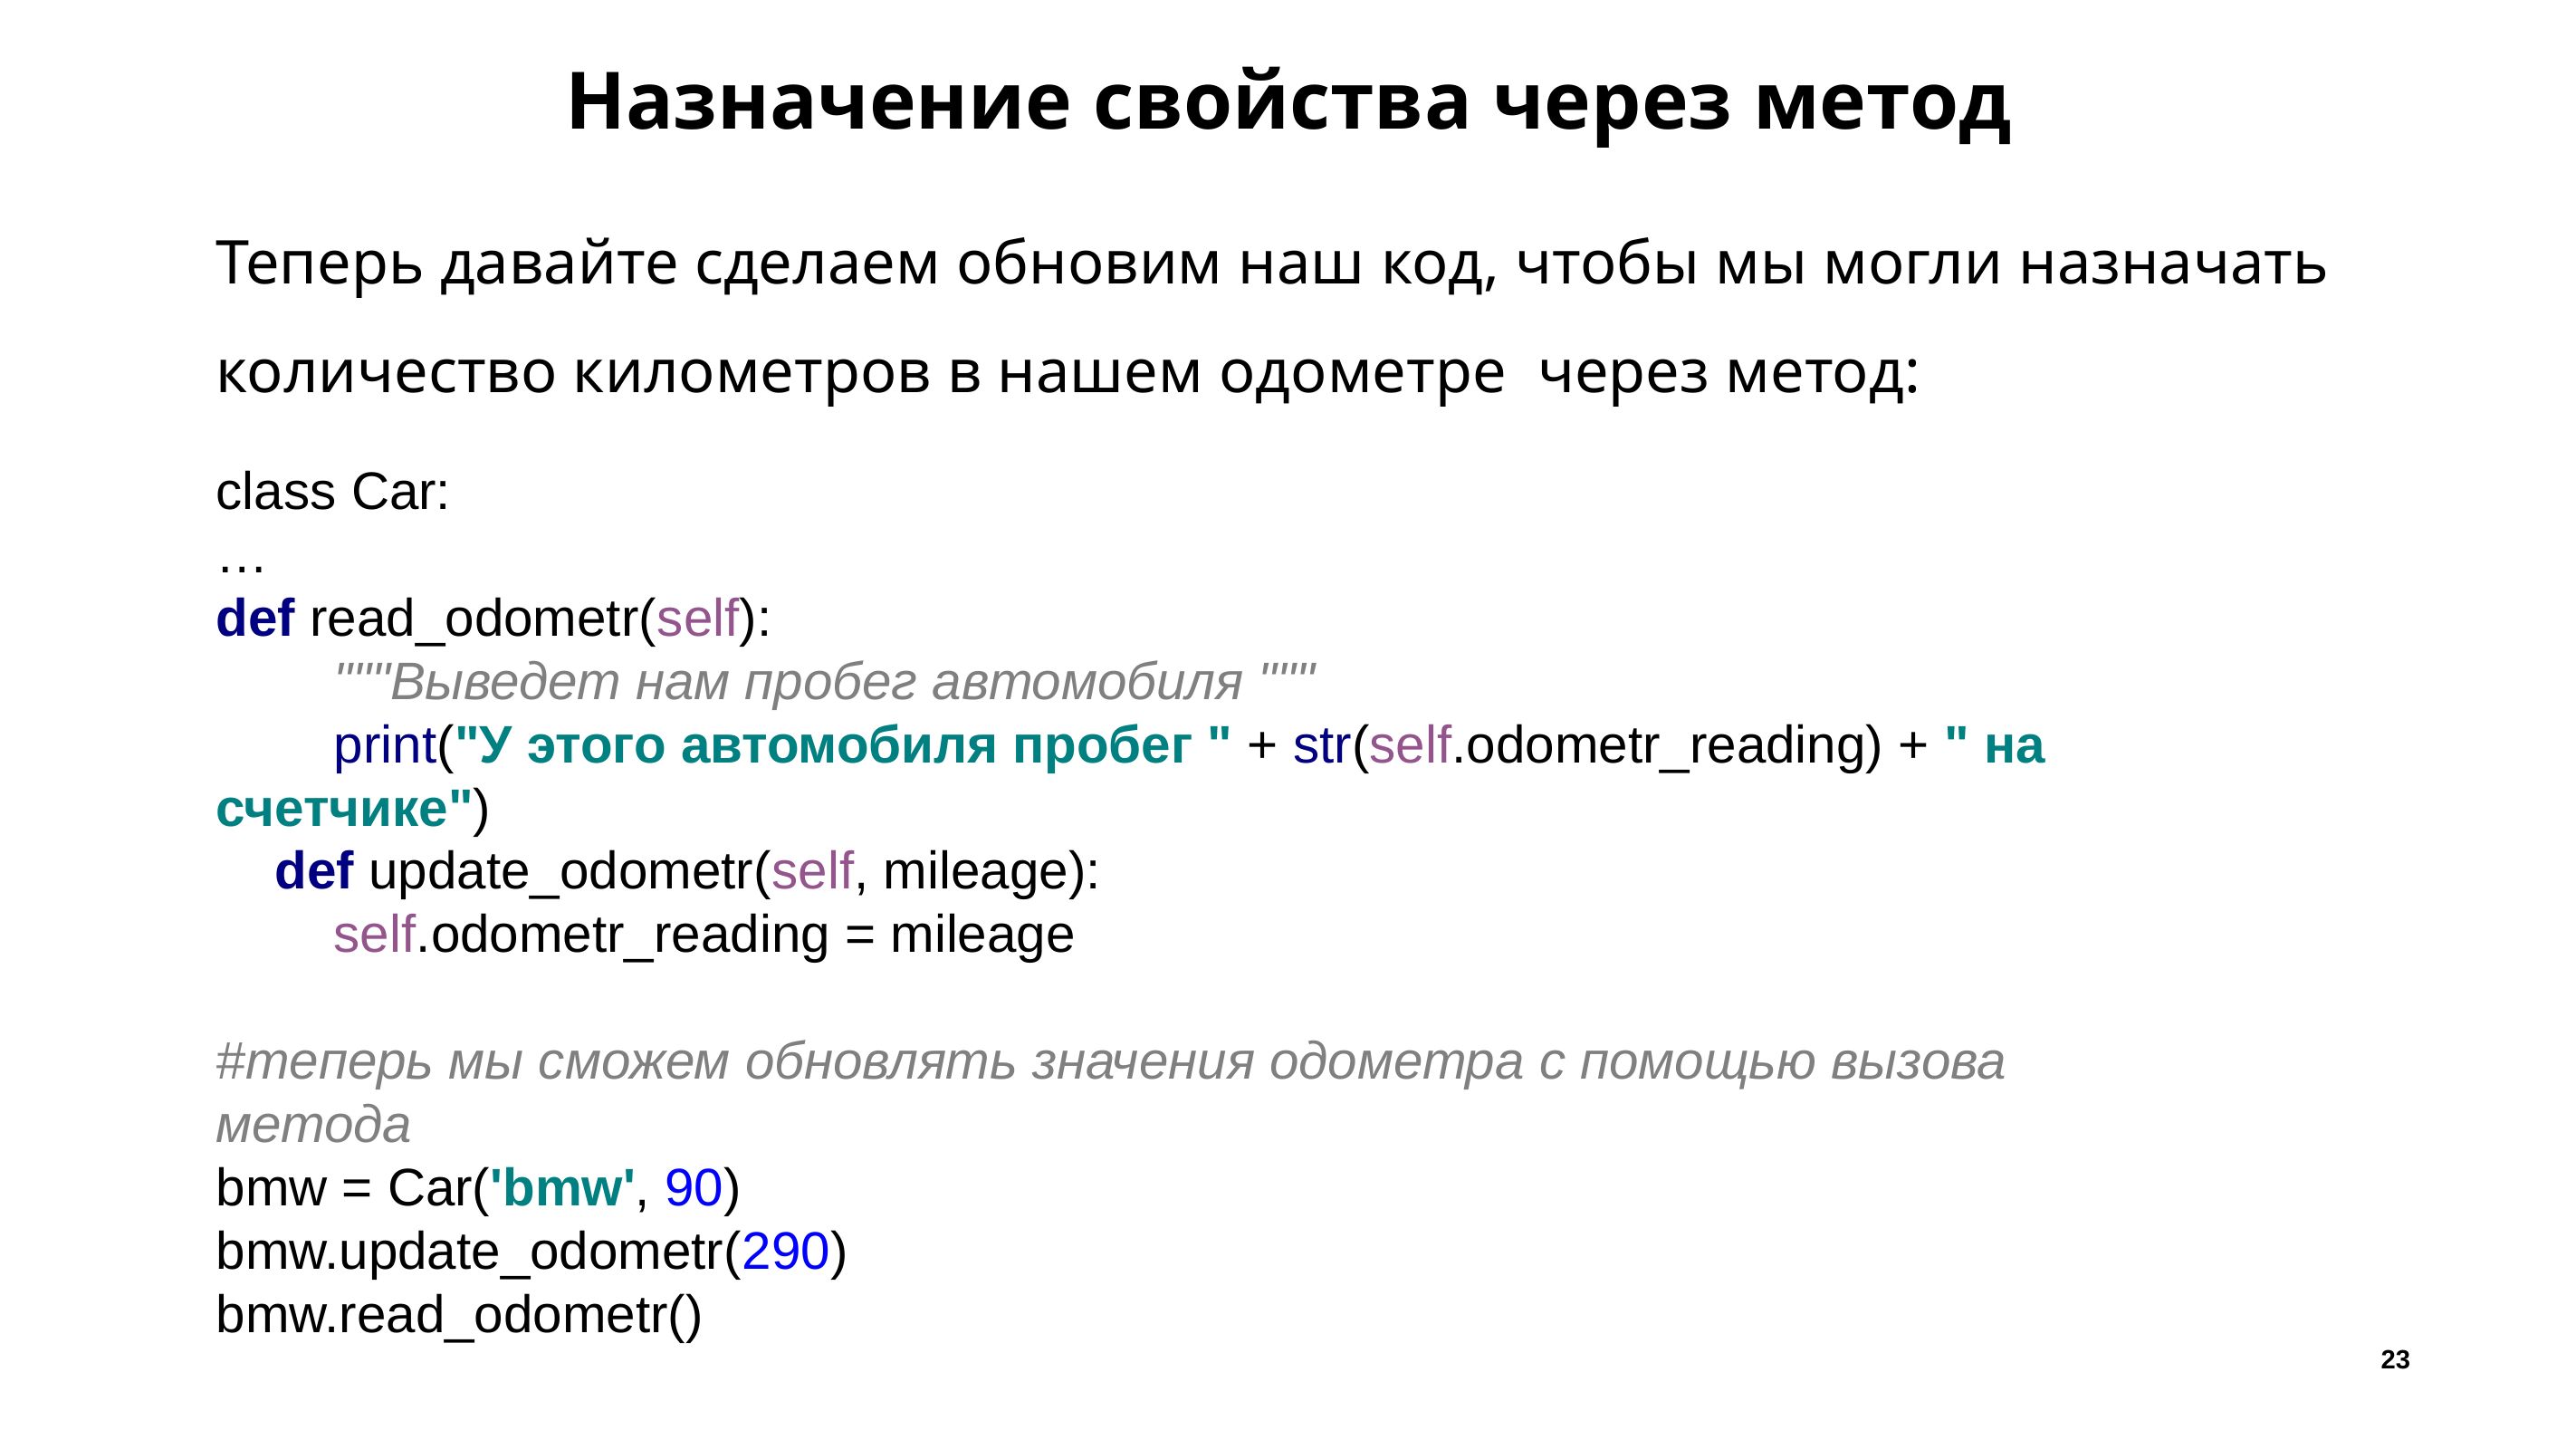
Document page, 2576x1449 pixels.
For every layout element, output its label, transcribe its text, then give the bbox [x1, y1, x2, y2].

slide_number 23 [2279, 1332, 2416, 1383]
text_box class Car: … def read_odometr(self): """Выведет нам пробег автомобиля """ print("У этого автомобиля пробег " + str(self.odometr_reading) + " на счетчике") def update_odometr(self, mileage): self.odometr_reading = mileage #теперь мы сможем обновлять значения одометра с помощью вызова метода bmw = Car('bmw', 90) bmw.update_odometr(290) bmw.read_odometr() [203, 449, 2229, 1350]
text_box Теперь давайте сделаем обновим наш код, чтобы мы могли назначать количество километров в нашем одометре через метод: [203, 180, 2457, 595]
title Назначение свойства через метод [161, 44, 2416, 214]
